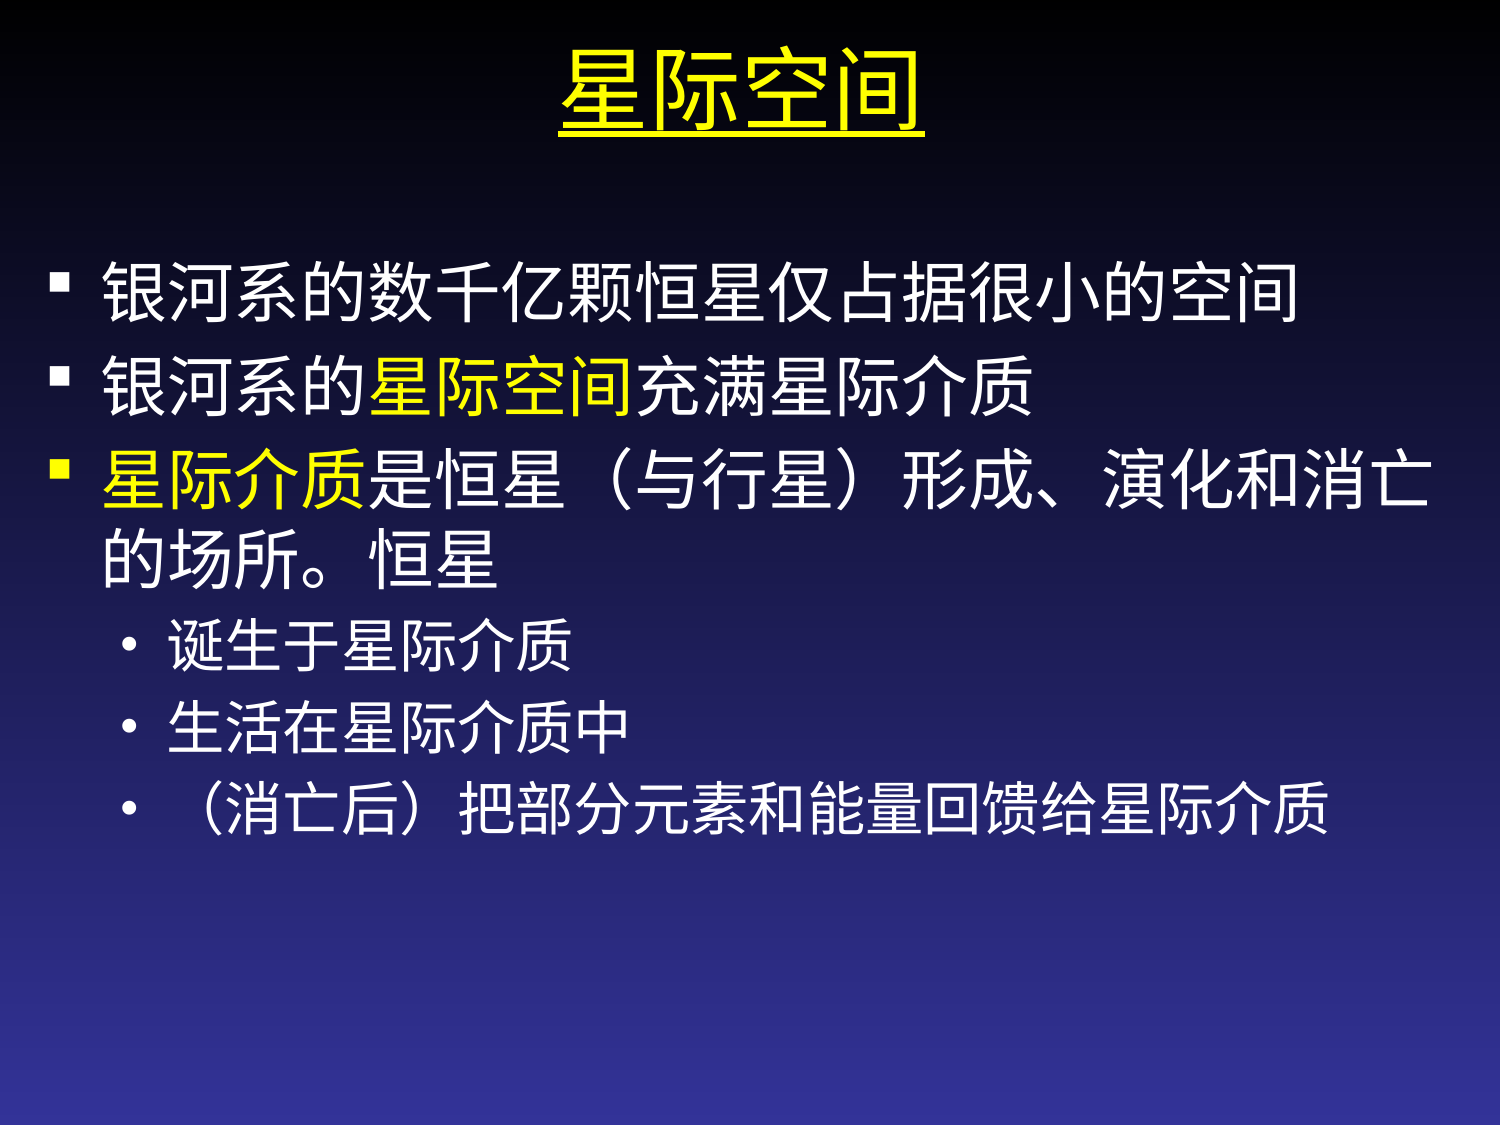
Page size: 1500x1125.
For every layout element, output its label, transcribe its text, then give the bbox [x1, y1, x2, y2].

title 星际空间 [41, 31, 1442, 144]
list 银河系的数千亿颗恒星仅占据很小的空间 银河系的星际空间充满星际介质 星际介质是恒星（与行星）形成、演化和消亡的场所。恒星 诞生于星际介质 生活在星际介质中 （消亡后）把部分元素和能量回馈给星际介质 [29, 243, 1467, 1024]
